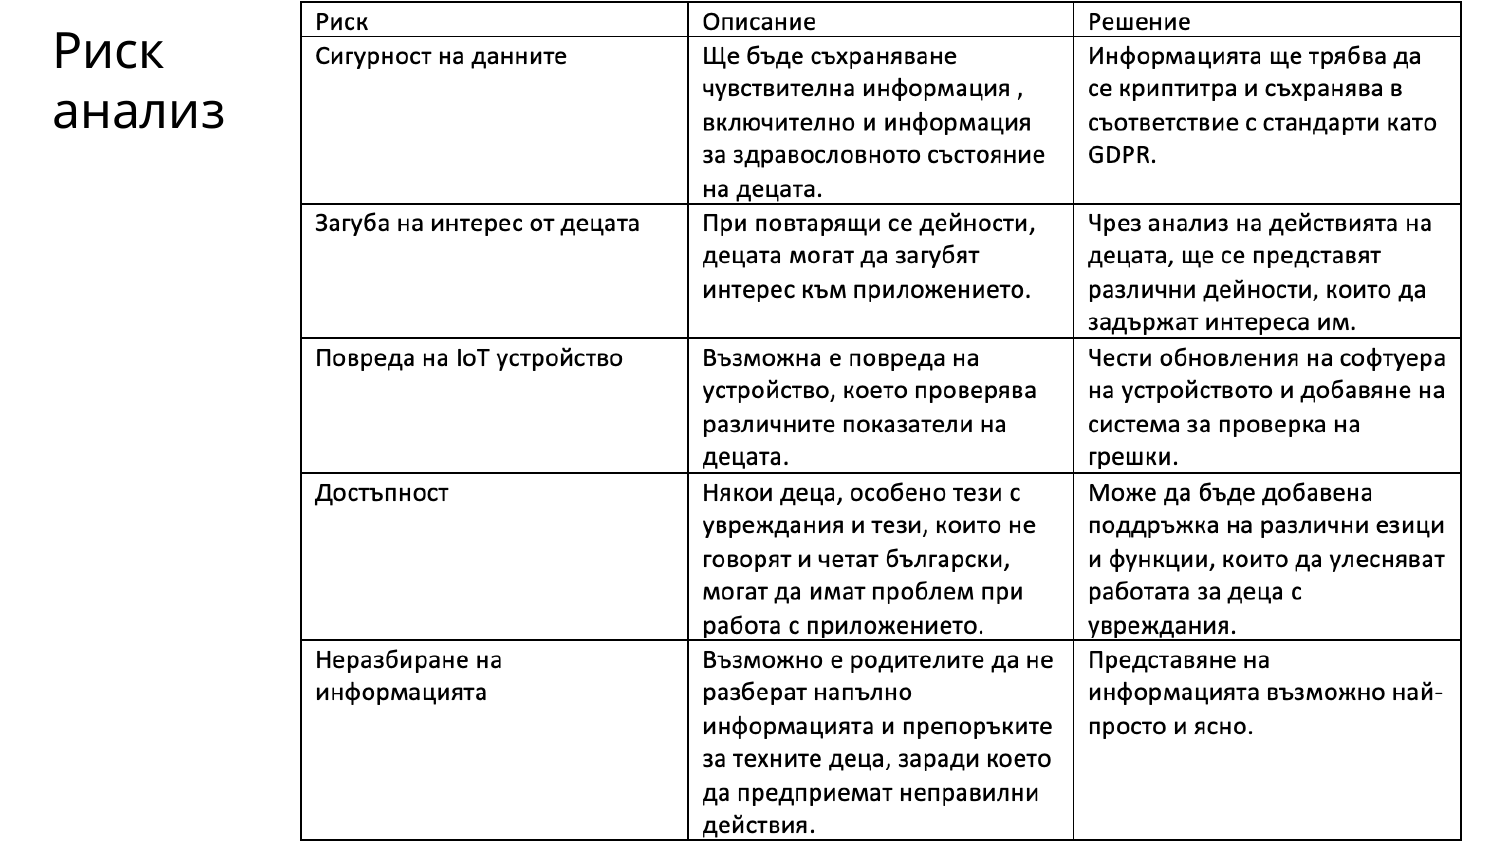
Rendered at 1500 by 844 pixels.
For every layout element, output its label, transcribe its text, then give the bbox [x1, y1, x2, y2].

title Риск анализ [37, 50, 259, 106]
picture [296, 0, 1463, 844]
